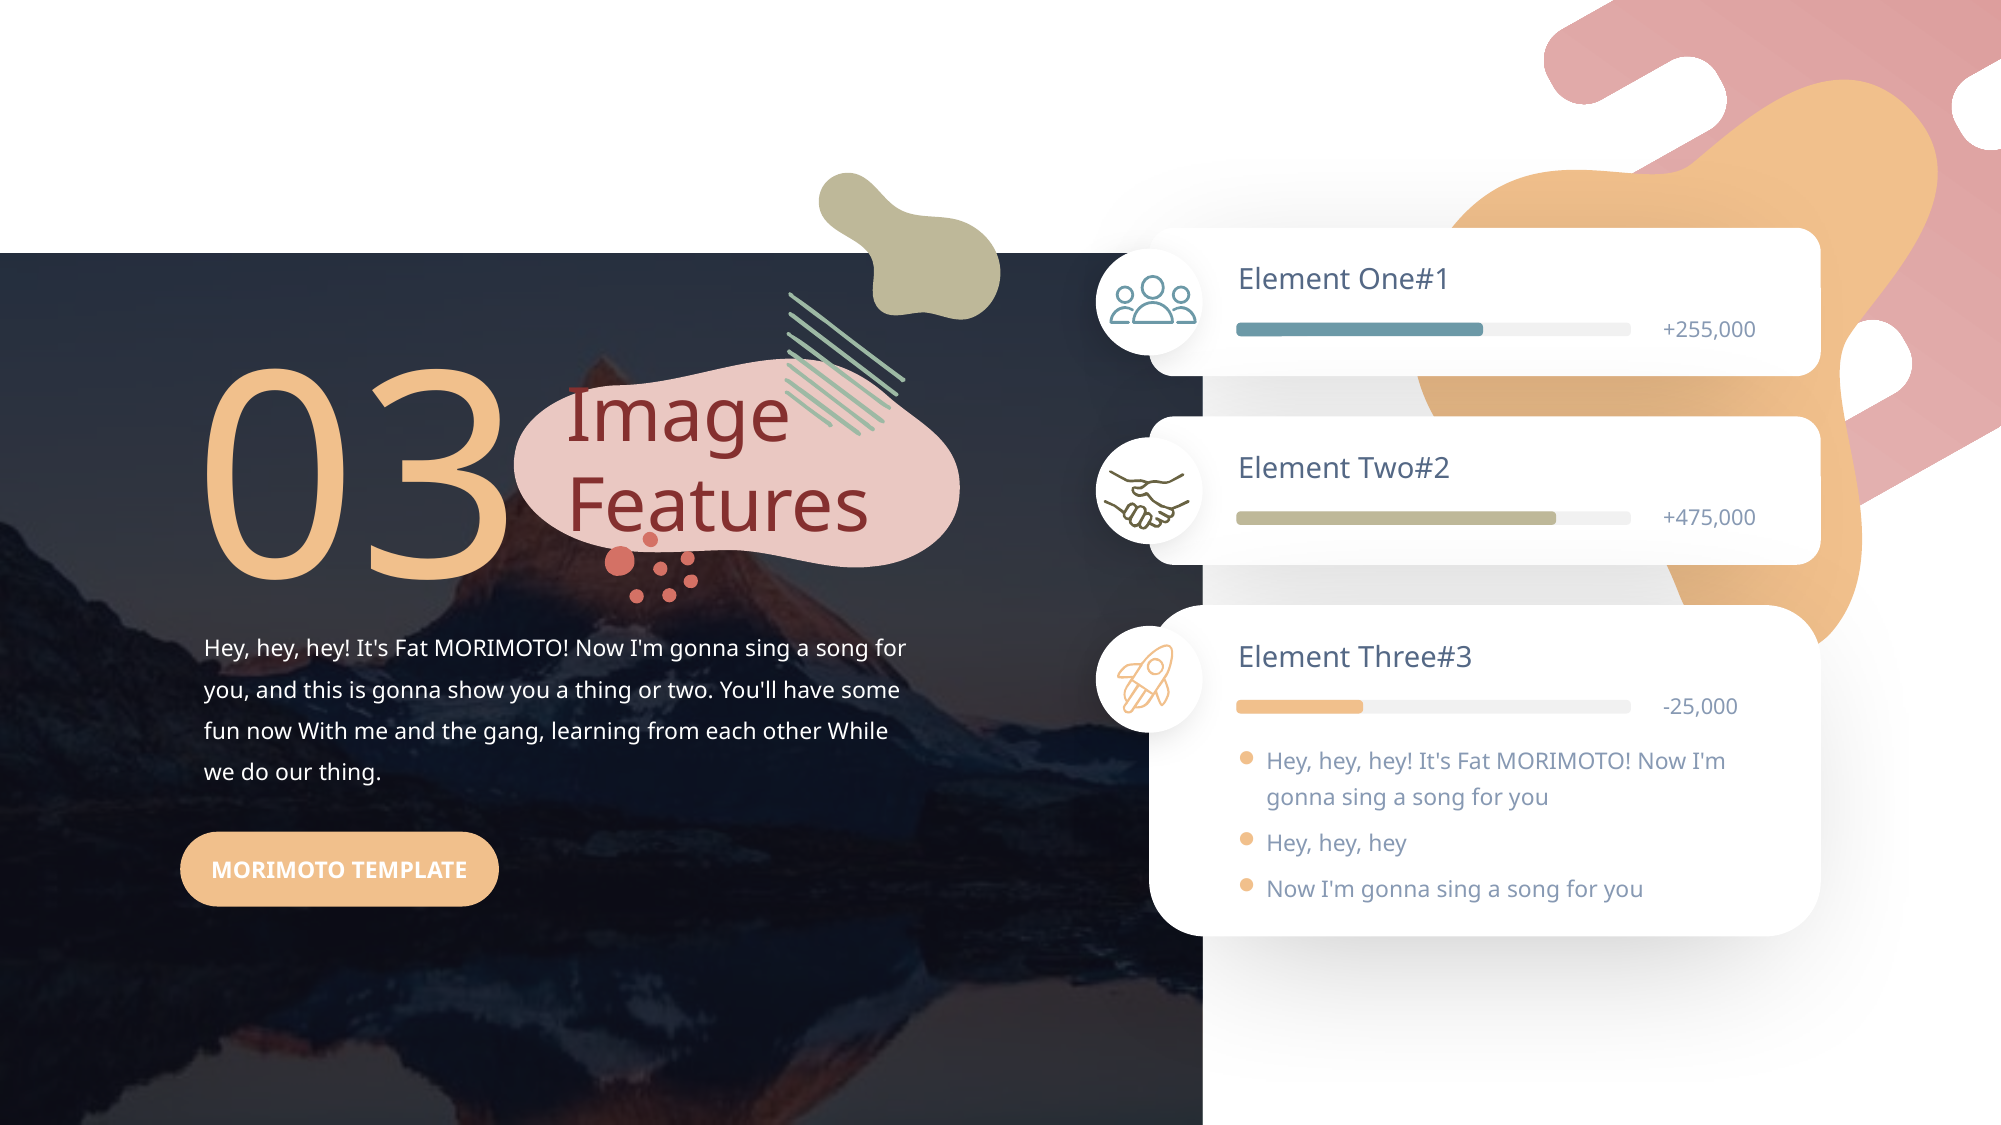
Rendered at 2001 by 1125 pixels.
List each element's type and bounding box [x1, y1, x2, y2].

text_box [818, 172, 997, 253]
text_box [1149, 416, 1821, 565]
text_box [1149, 227, 1821, 377]
text_box [179, 282, 986, 647]
text_box [1149, 605, 1821, 937]
text_box [1467, 79, 1938, 642]
text_box [1125, 247, 1149, 253]
picture [0, 253, 1203, 1125]
text_box [1544, 0, 2000, 505]
